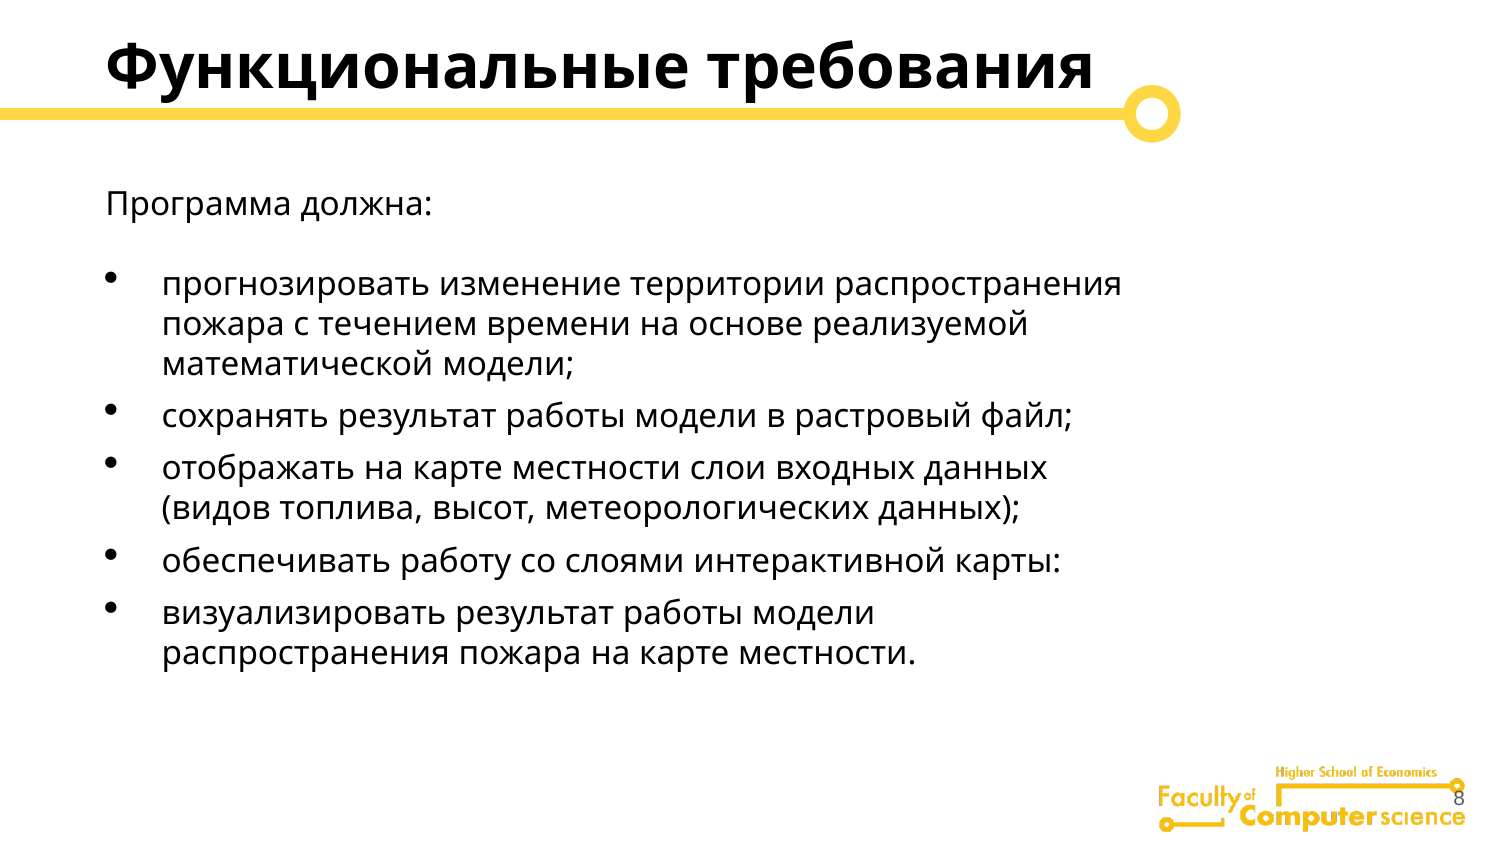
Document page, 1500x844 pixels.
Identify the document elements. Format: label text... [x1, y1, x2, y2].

picture [1145, 749, 1477, 844]
text_box Функциональные требования [90, 18, 1199, 79]
text_box [1129, 91, 1175, 137]
text_box Программа должна: прогнозировать изменение территории распространения пожара с течением времени на основе реализуемой математической модели; сохранять результат работы модели в растровый файл; отображать на карте местности слои входных данных (видов топлива, высот, метеорологических данных); обеспечивать работу со слоями интерактивной карты: визуализировать результат работы модели распространения пожара на карте местности. [90, 167, 1175, 697]
